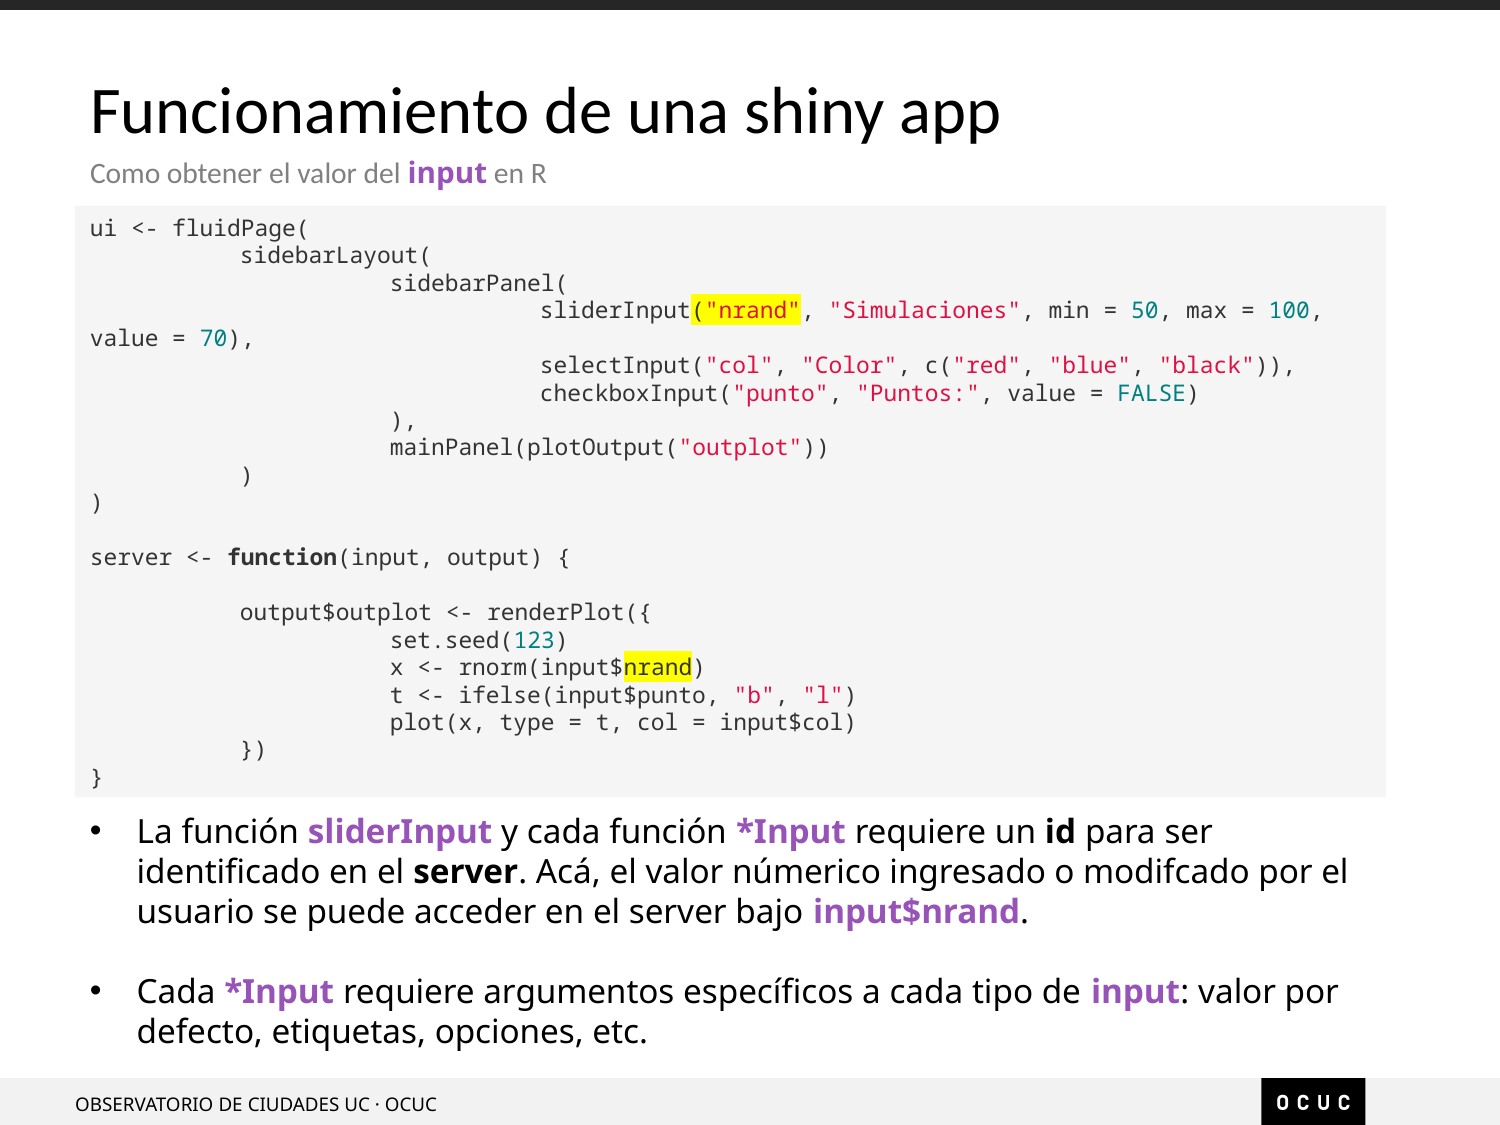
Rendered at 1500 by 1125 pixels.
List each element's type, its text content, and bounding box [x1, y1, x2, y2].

picture [283, 1099, 290, 1110]
picture [136, 1098, 143, 1109]
picture [168, 1099, 177, 1110]
picture [222, 1099, 229, 1110]
text_box La función sliderInput y cada función *Input requiere un id para ser identificado en el server. Acá, el valor númerico ingresado o modifcado por el usuario se puede acceder en el server bajo input$nrand. Cada *Input requiere argumentos específicos a cada tipo de input: valor por defecto, etiquetas, opciones, etc. [74, 802, 1386, 1098]
picture [347, 1098, 354, 1110]
picture [387, 1099, 396, 1110]
picture [414, 1098, 421, 1110]
picture [78, 1099, 87, 1110]
title Funcionamiento de una shiny app [75, 68, 1409, 145]
picture [268, 1098, 275, 1110]
picture [0, 1078, 1500, 1125]
text_box [0, 0, 1500, 12]
picture [308, 1099, 315, 1110]
list Como obtener el valor del input en R [75, 145, 1425, 197]
text_box ui <- fluidPage( sidebarLayout( sidebarPanel( sliderInput("nrand", "Simulaciones", min = 50, max = 100, value = 70), selectInput("col", "Color", c("red", "blue", "black")), checkboxInput("punto", "Puntos:", value = FALSE) ), mainPanel(plotOutput("outplot")) ) ) server <- function(input, output) { output$outplot <- renderPlot({ set.seed(123) x <- rnorm(input$nrand) t <- ifelse(input$punto, "b", "l") plot(x, type = t, col = input$col) }) } [74, 205, 1386, 798]
picture [201, 1099, 210, 1110]
